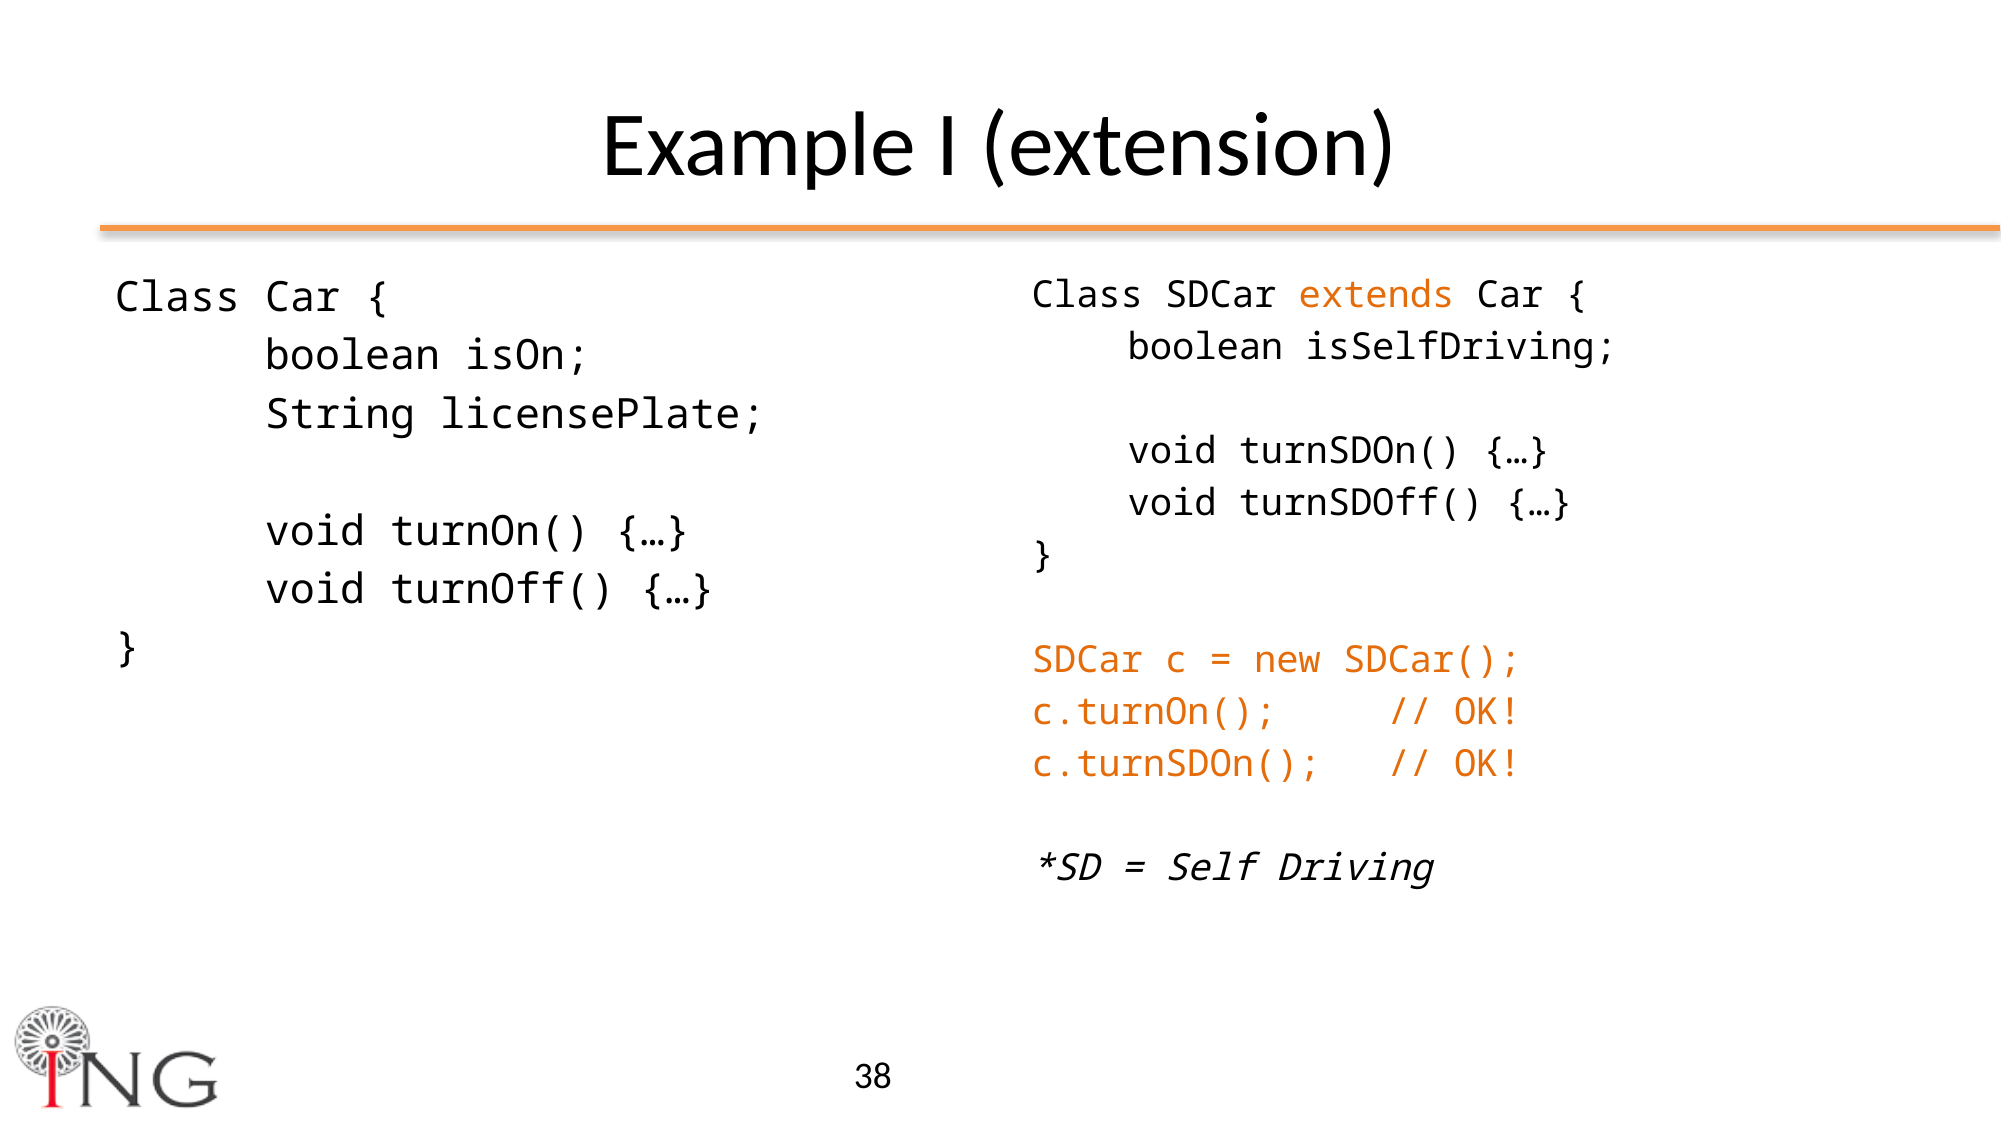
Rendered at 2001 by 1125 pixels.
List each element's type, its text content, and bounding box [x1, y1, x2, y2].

picture [0, 987, 244, 1125]
list Class Car { boolean isOn; String licensePlate; void turnOn() {…} void turnOff() {…} } [99, 262, 984, 1005]
slide_number 38 [839, 1043, 1900, 1104]
title Example I (extension) [99, 45, 1900, 233]
list Class SDCar extends Car { boolean isSelfDriving; void turnSDOn() {…} void turnSDOff() {…} } SDCar c = new SDCar(); c.turnOn(); // OK! c.turnSDOn(); // OK! *SD = Self Driving [1016, 262, 1900, 1005]
